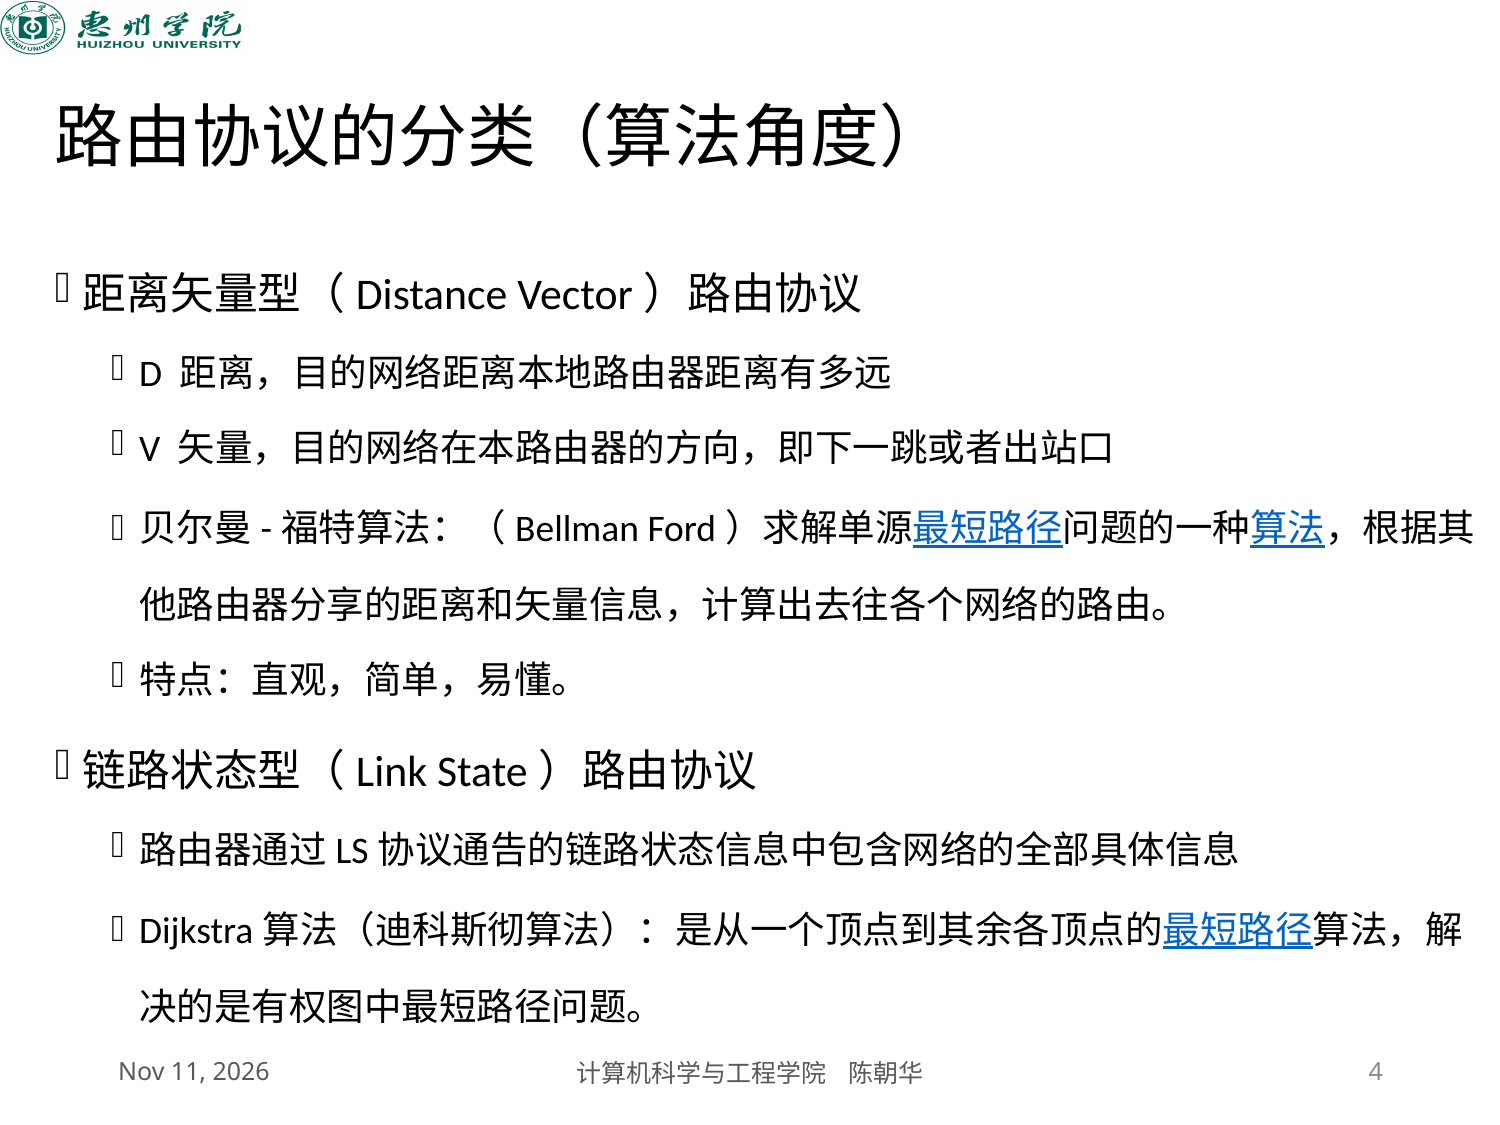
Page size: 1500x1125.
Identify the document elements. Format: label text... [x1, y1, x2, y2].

picture [0, 0, 244, 55]
list 距离矢量型（Distance Vector）路由协议 D 距离，目的网络距离本地路由器距离有多远 V 矢量，目的网络在本路由器的方向，即下一跳或者出站口 贝尔曼-福特算法：（Bellman Ford）求解单源最短路径问题的一种算法，根据其他路由器分享的距离和矢量信息，计算出去往各个网络的路由。 特点：直观，简单，易懂。 链路状态型（Link State）路由协议 路由器通过LS协议通告的链路状态信息中包含网络的全部具体信息 Dijkstra算法（迪科斯彻算法）：是从一个顶点到其余各顶点的最短路径算法，解决的是有权图中最短路径问题。 [39, 232, 1500, 1125]
slide_number 4 [1060, 1042, 1398, 1103]
title 路由协议的分类（算法角度） [39, 45, 1315, 232]
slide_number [103, 1042, 441, 1103]
footer 计算机科学与工程学院 陈朝华 [496, 1042, 1004, 1103]
